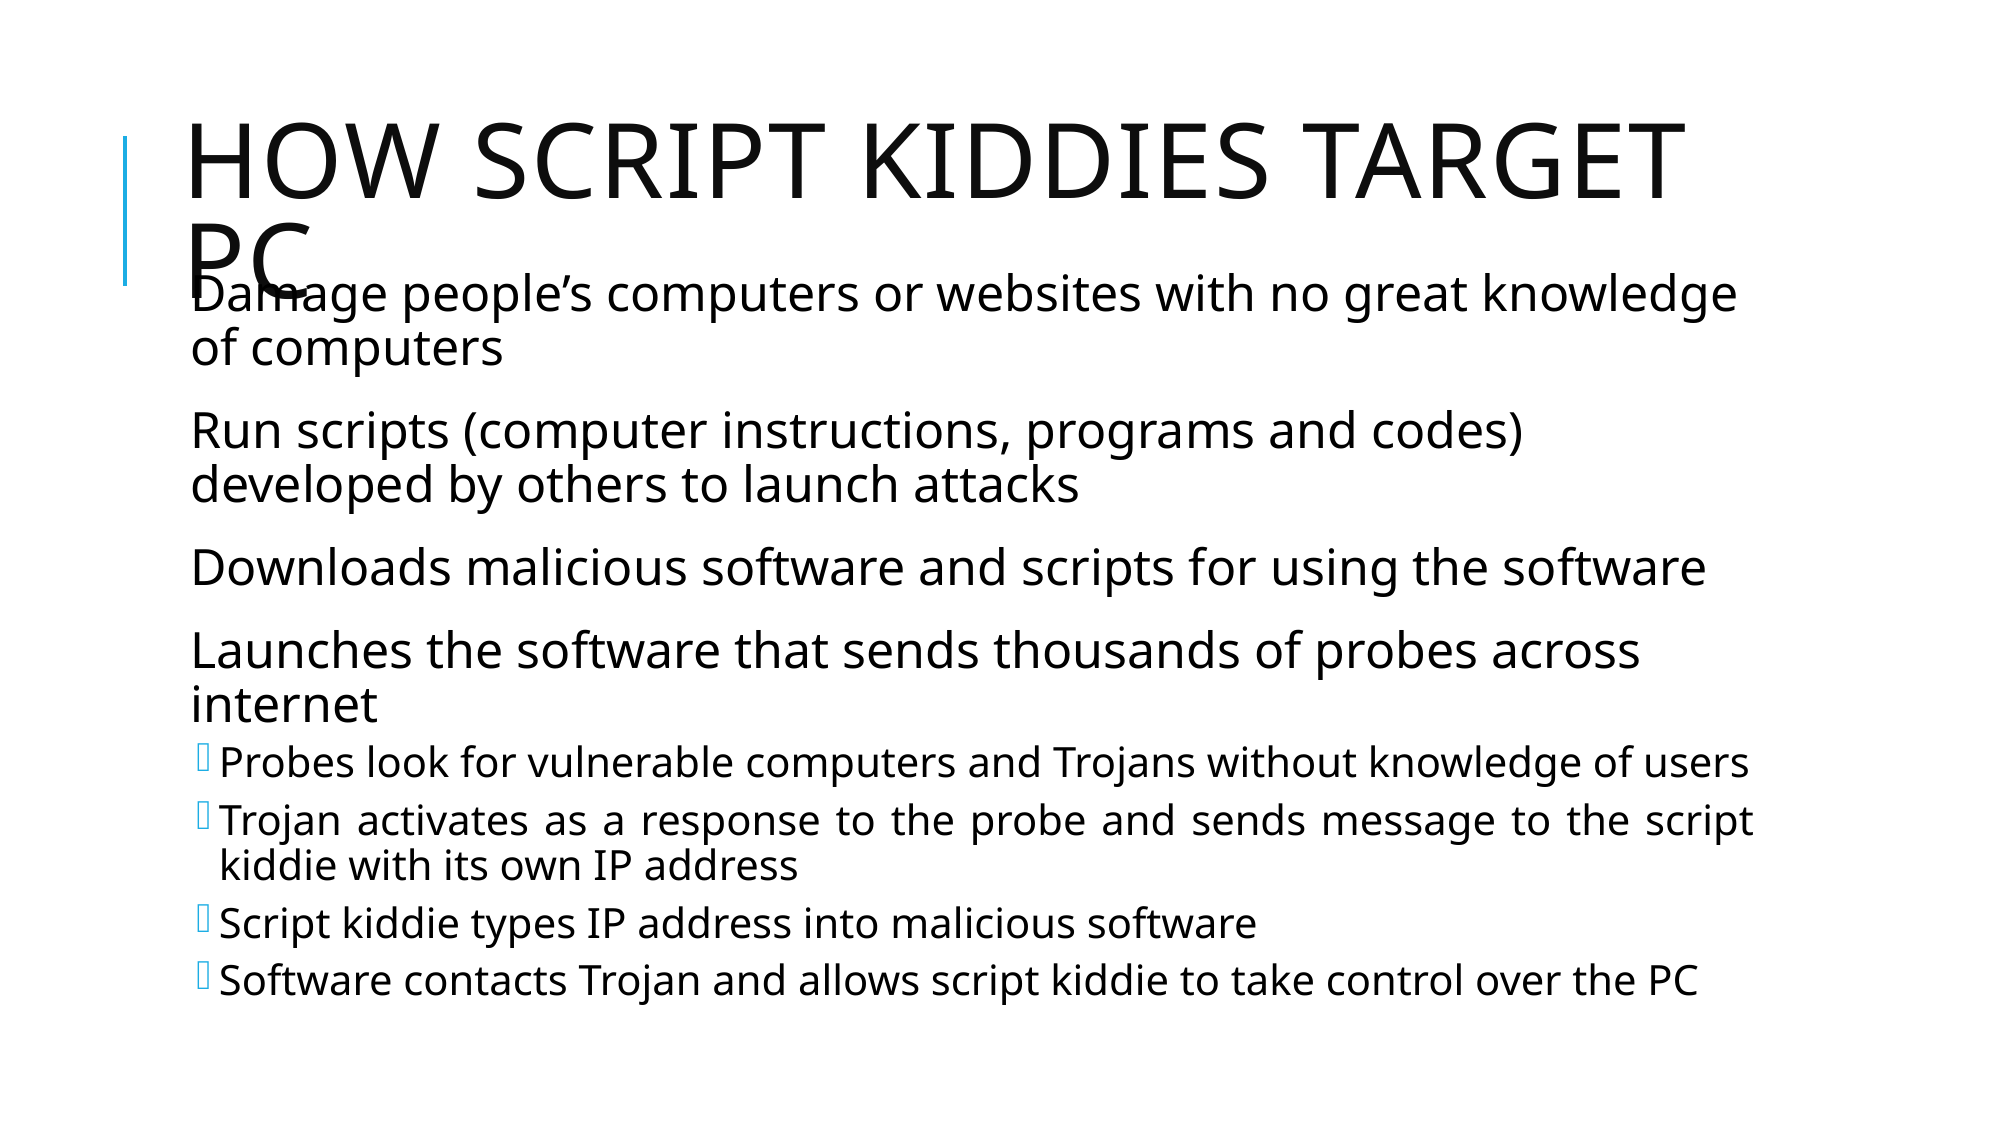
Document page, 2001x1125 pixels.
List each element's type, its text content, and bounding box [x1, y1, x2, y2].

list Damage people’s computers or websites with no great knowledge of computers Run scripts (computer instructions, programs and codes) developed by others to launch attacks Downloads malicious software and scripts for using the software Launches the software that sends thousands of probes across internet Probes look for vulnerable computers and Trojans without knowledge of users Trojan activates as a response to the probe and sends message to the script kiddie with its own IP address Script kiddie types IP address into malicious software Software contacts Trojan and allows script kiddie to take control over the PC [168, 260, 1763, 1035]
title How script kiddies target pc [168, 96, 1763, 260]
